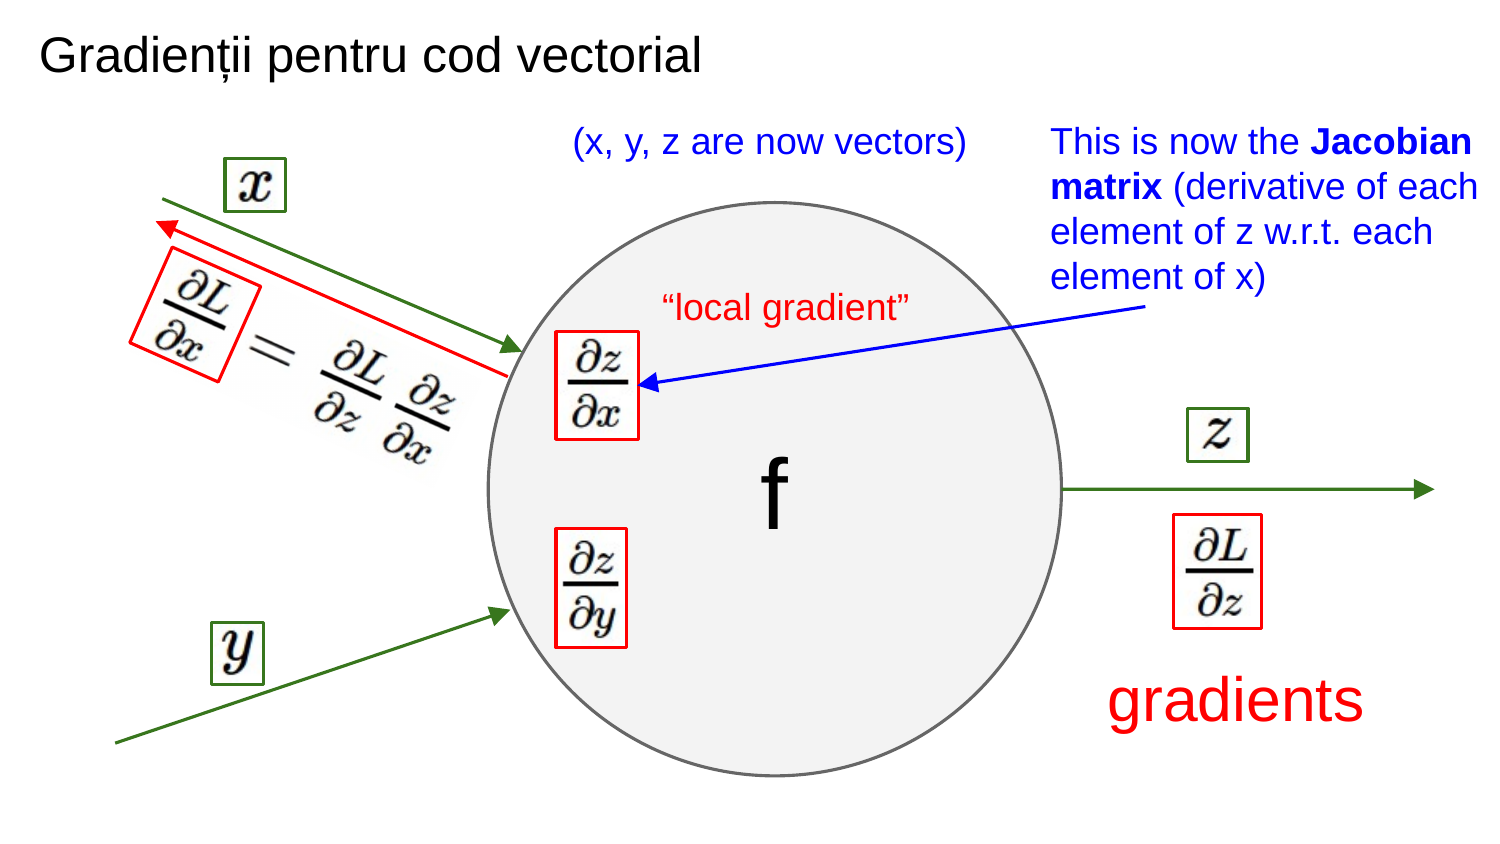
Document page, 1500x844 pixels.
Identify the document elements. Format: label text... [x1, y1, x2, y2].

text_box Gradienții pentru cod vectorial [23, 7, 806, 89]
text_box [285, 198, 523, 353]
text_box This is now the Jacobian matrix (derivative of each element of z w.r.t. each element of x) [1035, 101, 1500, 307]
text_box (x, y, z are now vectors) [557, 101, 1036, 182]
text_box “local gradient” [647, 267, 994, 304]
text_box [162, 198, 224, 219]
text_box gradients [1092, 644, 1499, 709]
picture [557, 530, 625, 647]
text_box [155, 220, 509, 377]
picture [1175, 515, 1260, 627]
picture [132, 306, 481, 487]
picture [226, 159, 285, 210]
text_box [114, 609, 511, 744]
picture [1188, 409, 1247, 461]
text_box f [488, 202, 1062, 776]
text_box [129, 333, 134, 345]
picture [557, 332, 638, 439]
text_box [636, 306, 1146, 386]
picture [212, 623, 262, 684]
